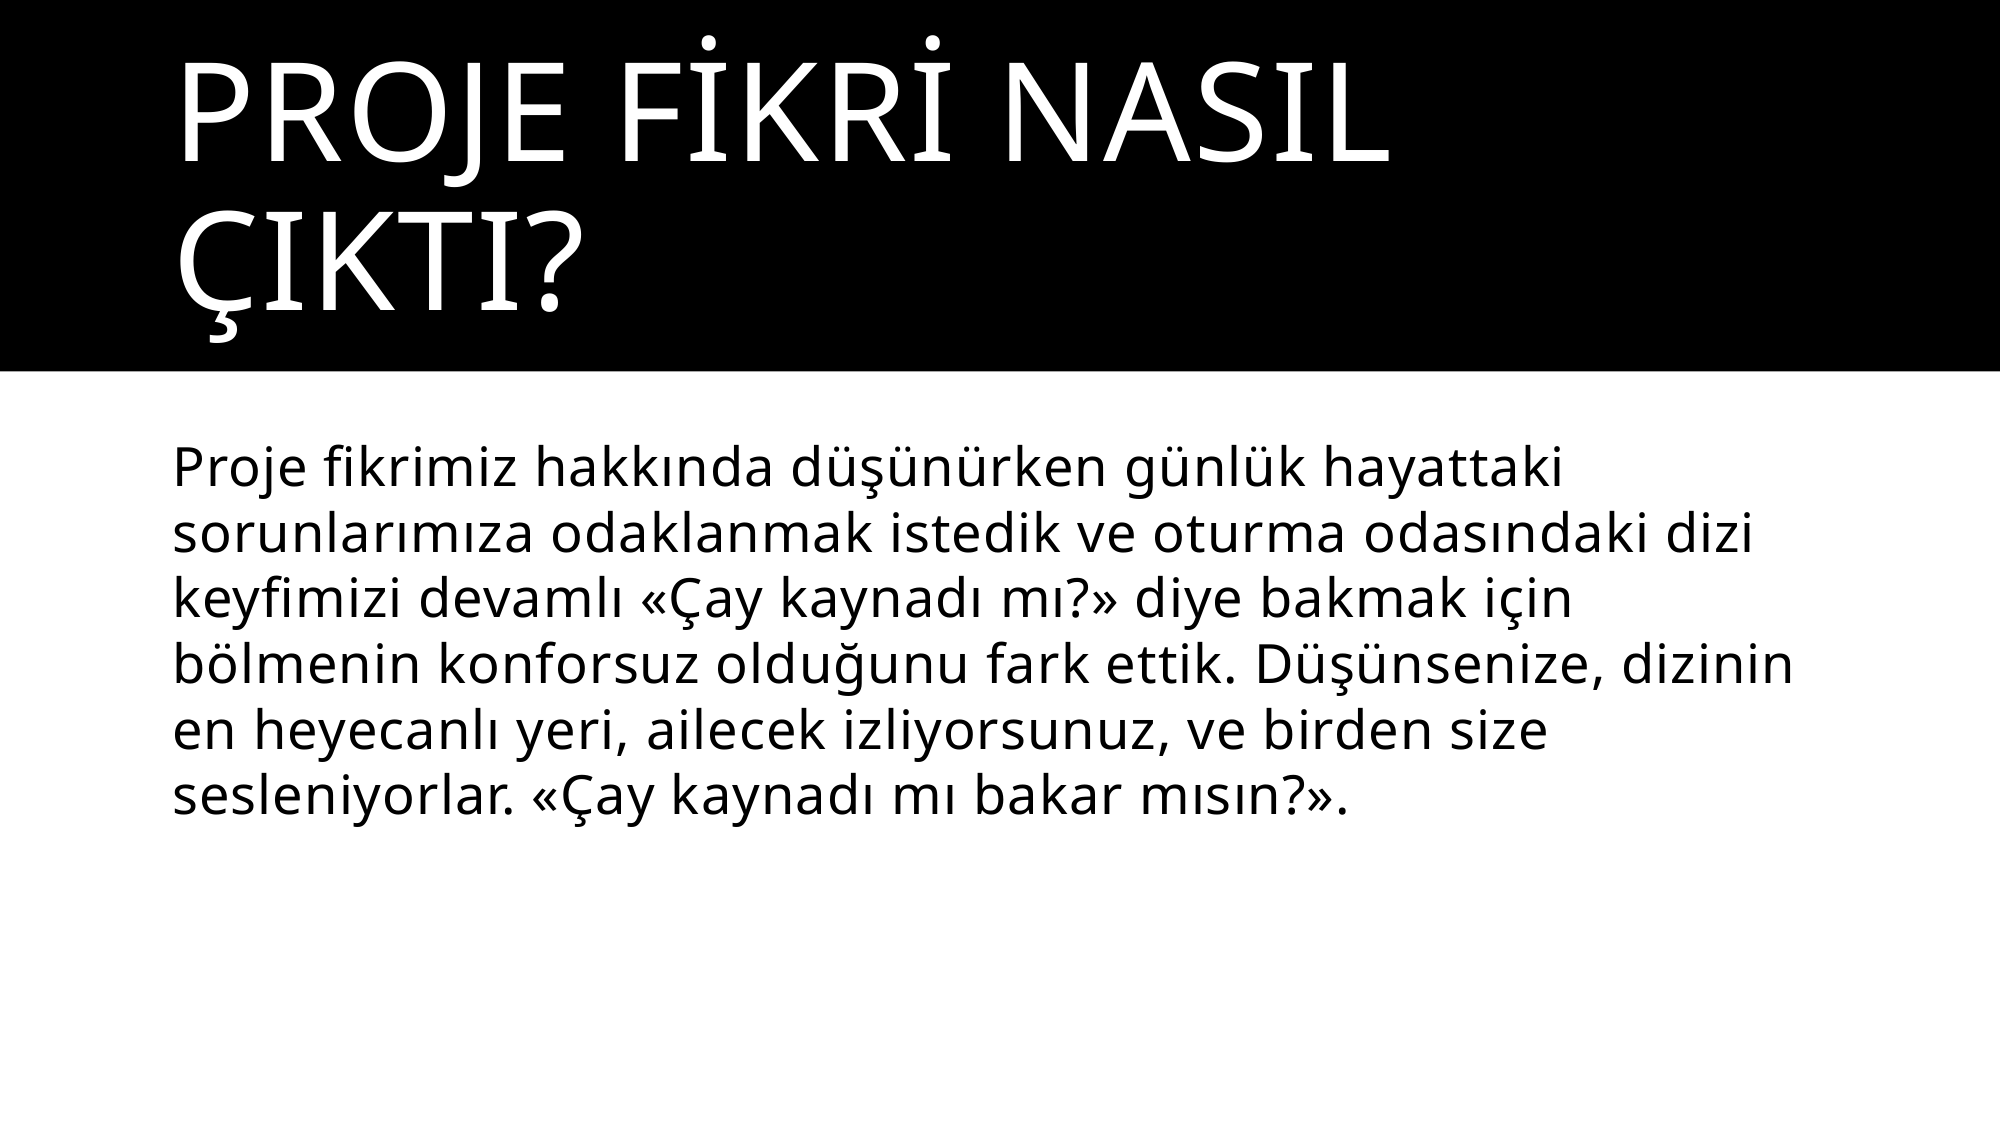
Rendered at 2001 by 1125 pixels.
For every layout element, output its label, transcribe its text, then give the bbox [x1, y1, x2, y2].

title PROJE FİKRİ NASIL ÇIKTI? [157, 52, 1842, 332]
list Proje fikrimiz hakkında düşünürken günlük hayattaki sorunlarımıza odaklanmak istedik ve oturma odasındaki dizi keyfimizi devamlı «Çay kaynadı mı?» diye bakmak için bölmenin konforsuz olduğunu fark ettik. Düşünsenize, dizinin en heyecanlı yeri, ailecek izliyorsunuz, ve birden size sesleniyorlar. «Çay kaynadı mı bakar mısın?». [157, 424, 1842, 1014]
